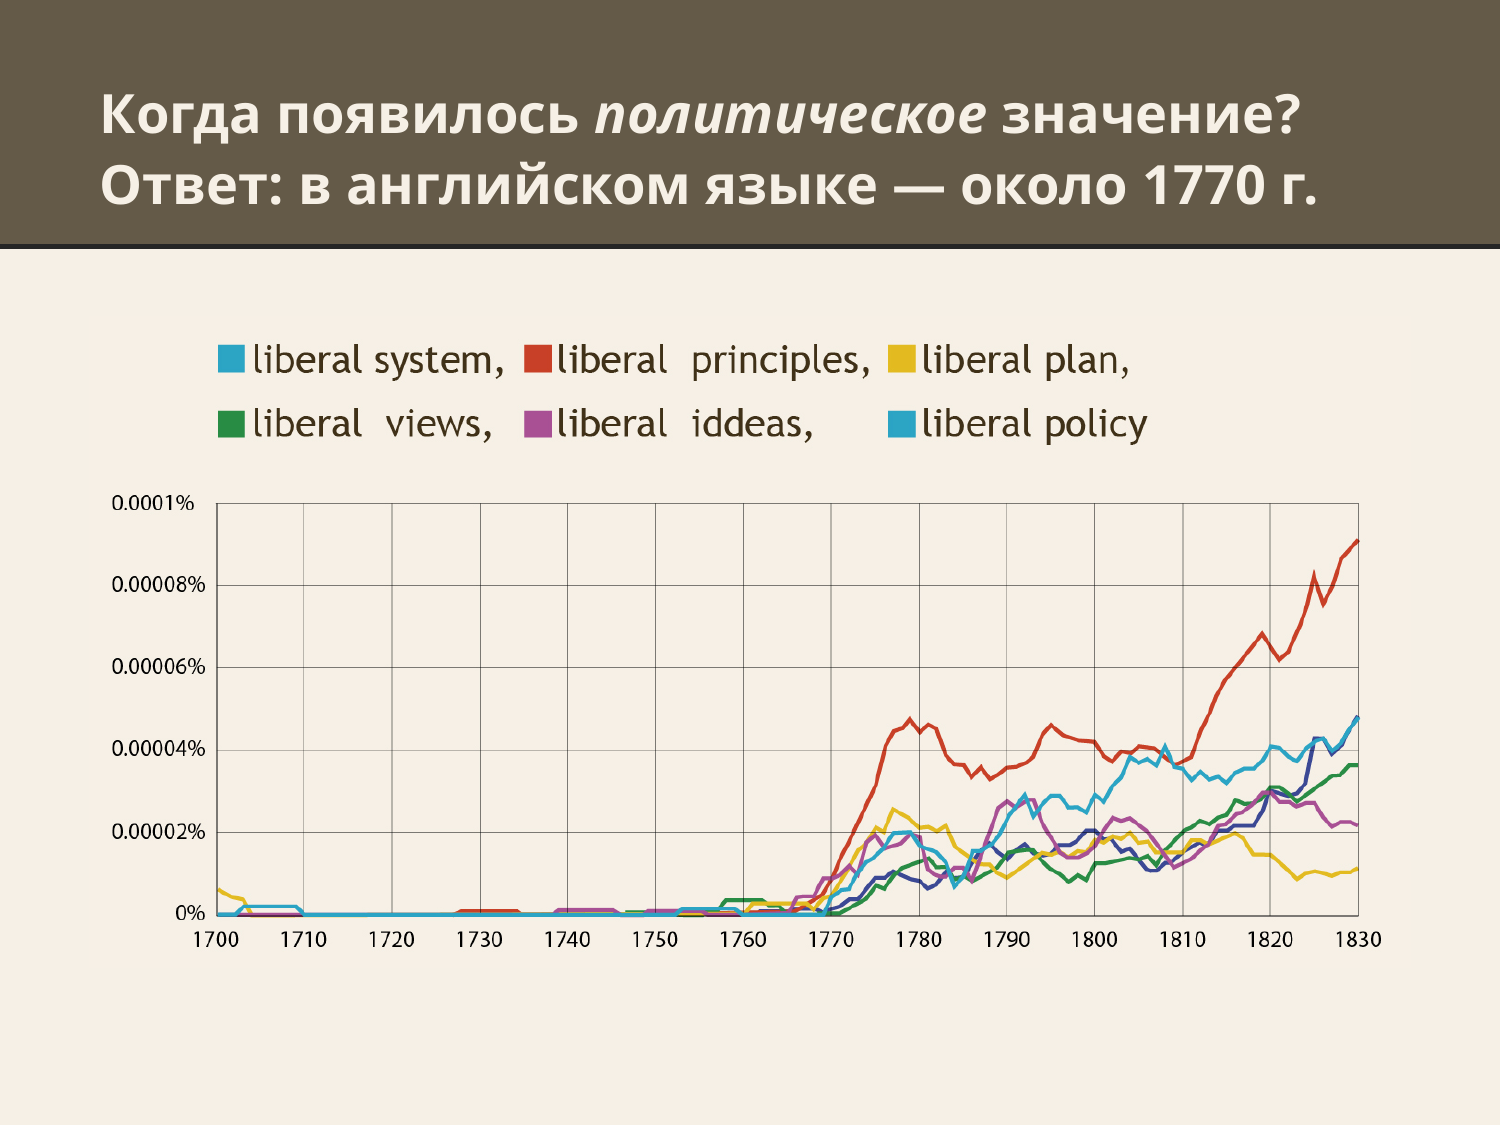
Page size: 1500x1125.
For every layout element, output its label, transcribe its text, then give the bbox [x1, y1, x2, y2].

title Когда появилось политическое значение? Ответ: в английском языке — около 1770 г. [84, 48, 1435, 242]
picture [89, 316, 1411, 968]
